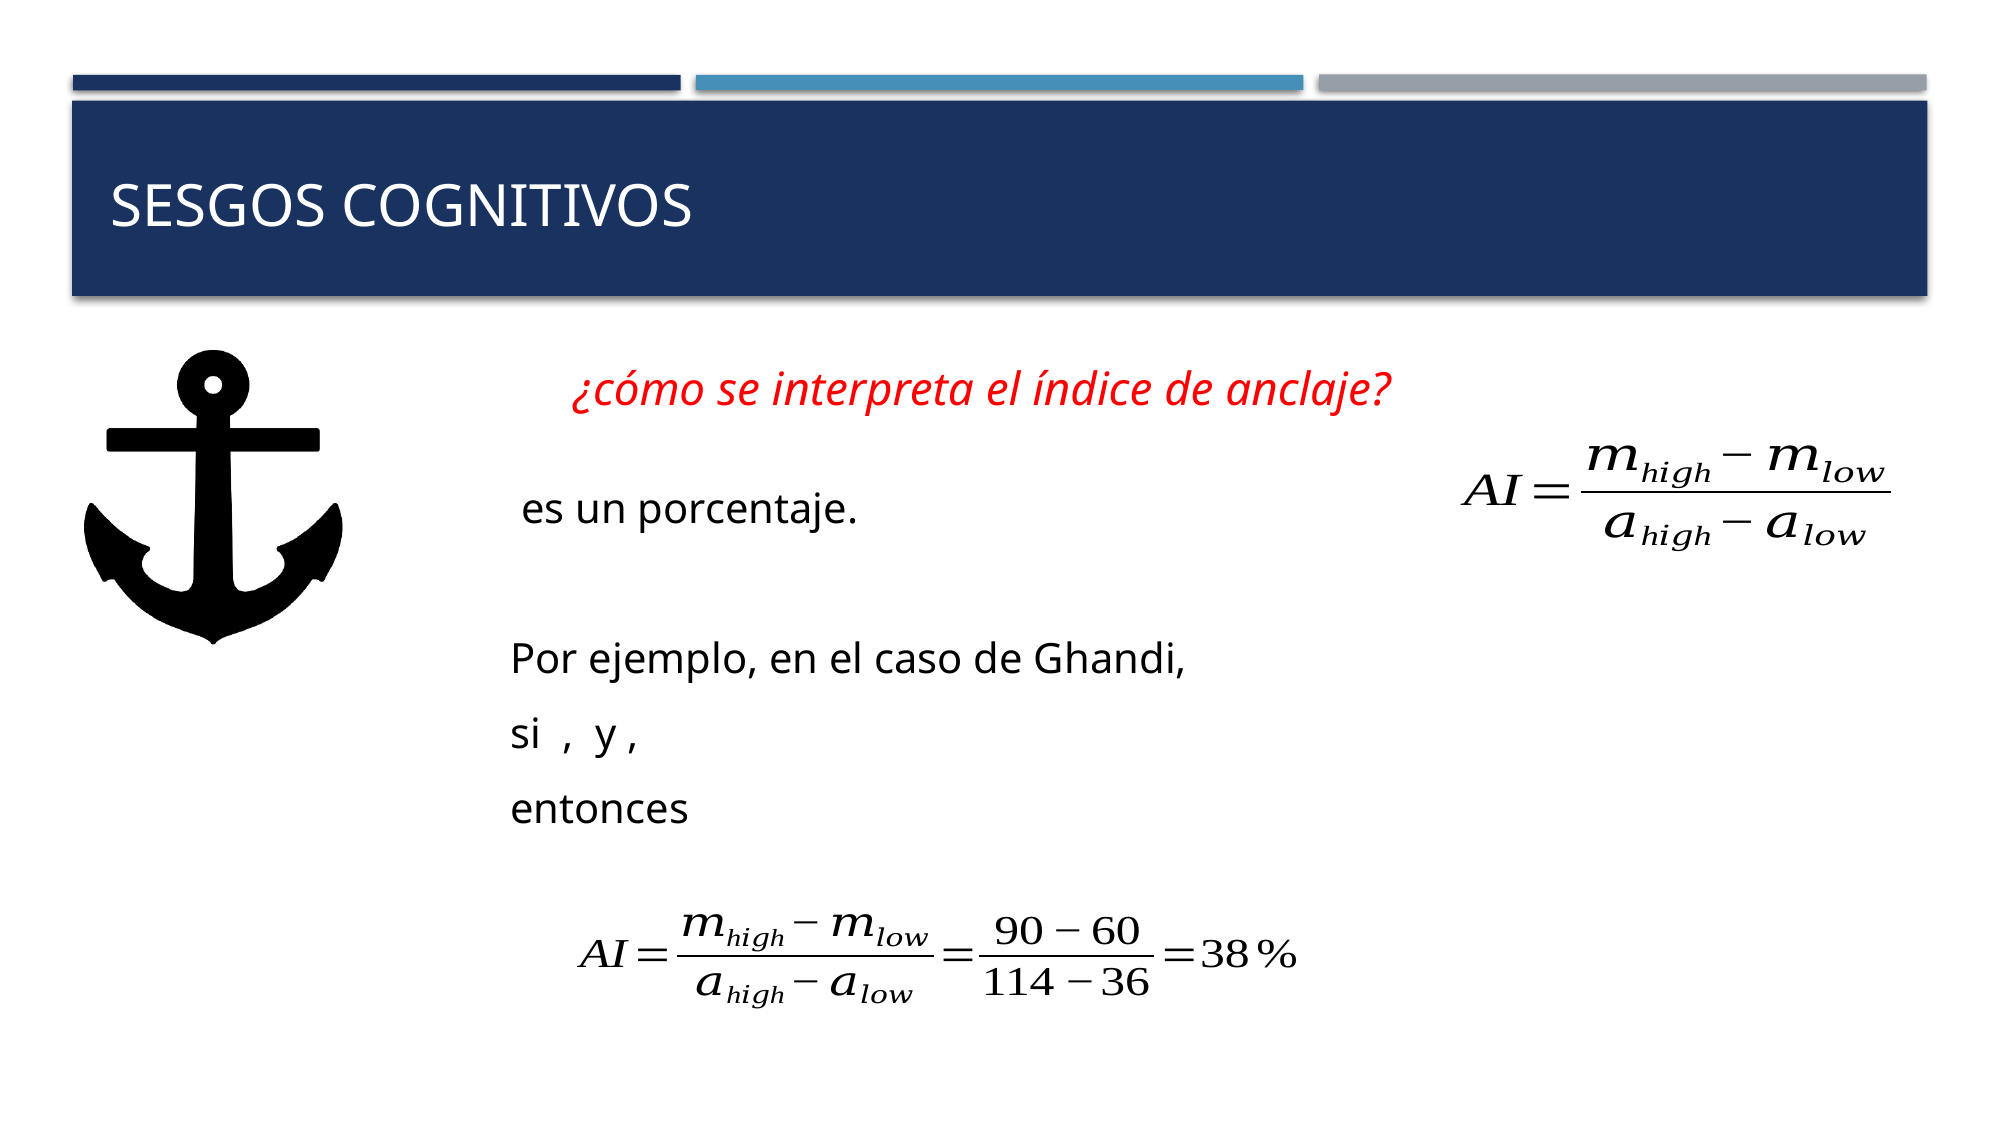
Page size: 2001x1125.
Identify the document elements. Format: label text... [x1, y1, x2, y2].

title Sesgos cognitivos [95, 115, 1905, 247]
picture [68, 335, 359, 657]
text_box ¿cómo se interpreta el índice de anclaje? [558, 324, 1538, 422]
